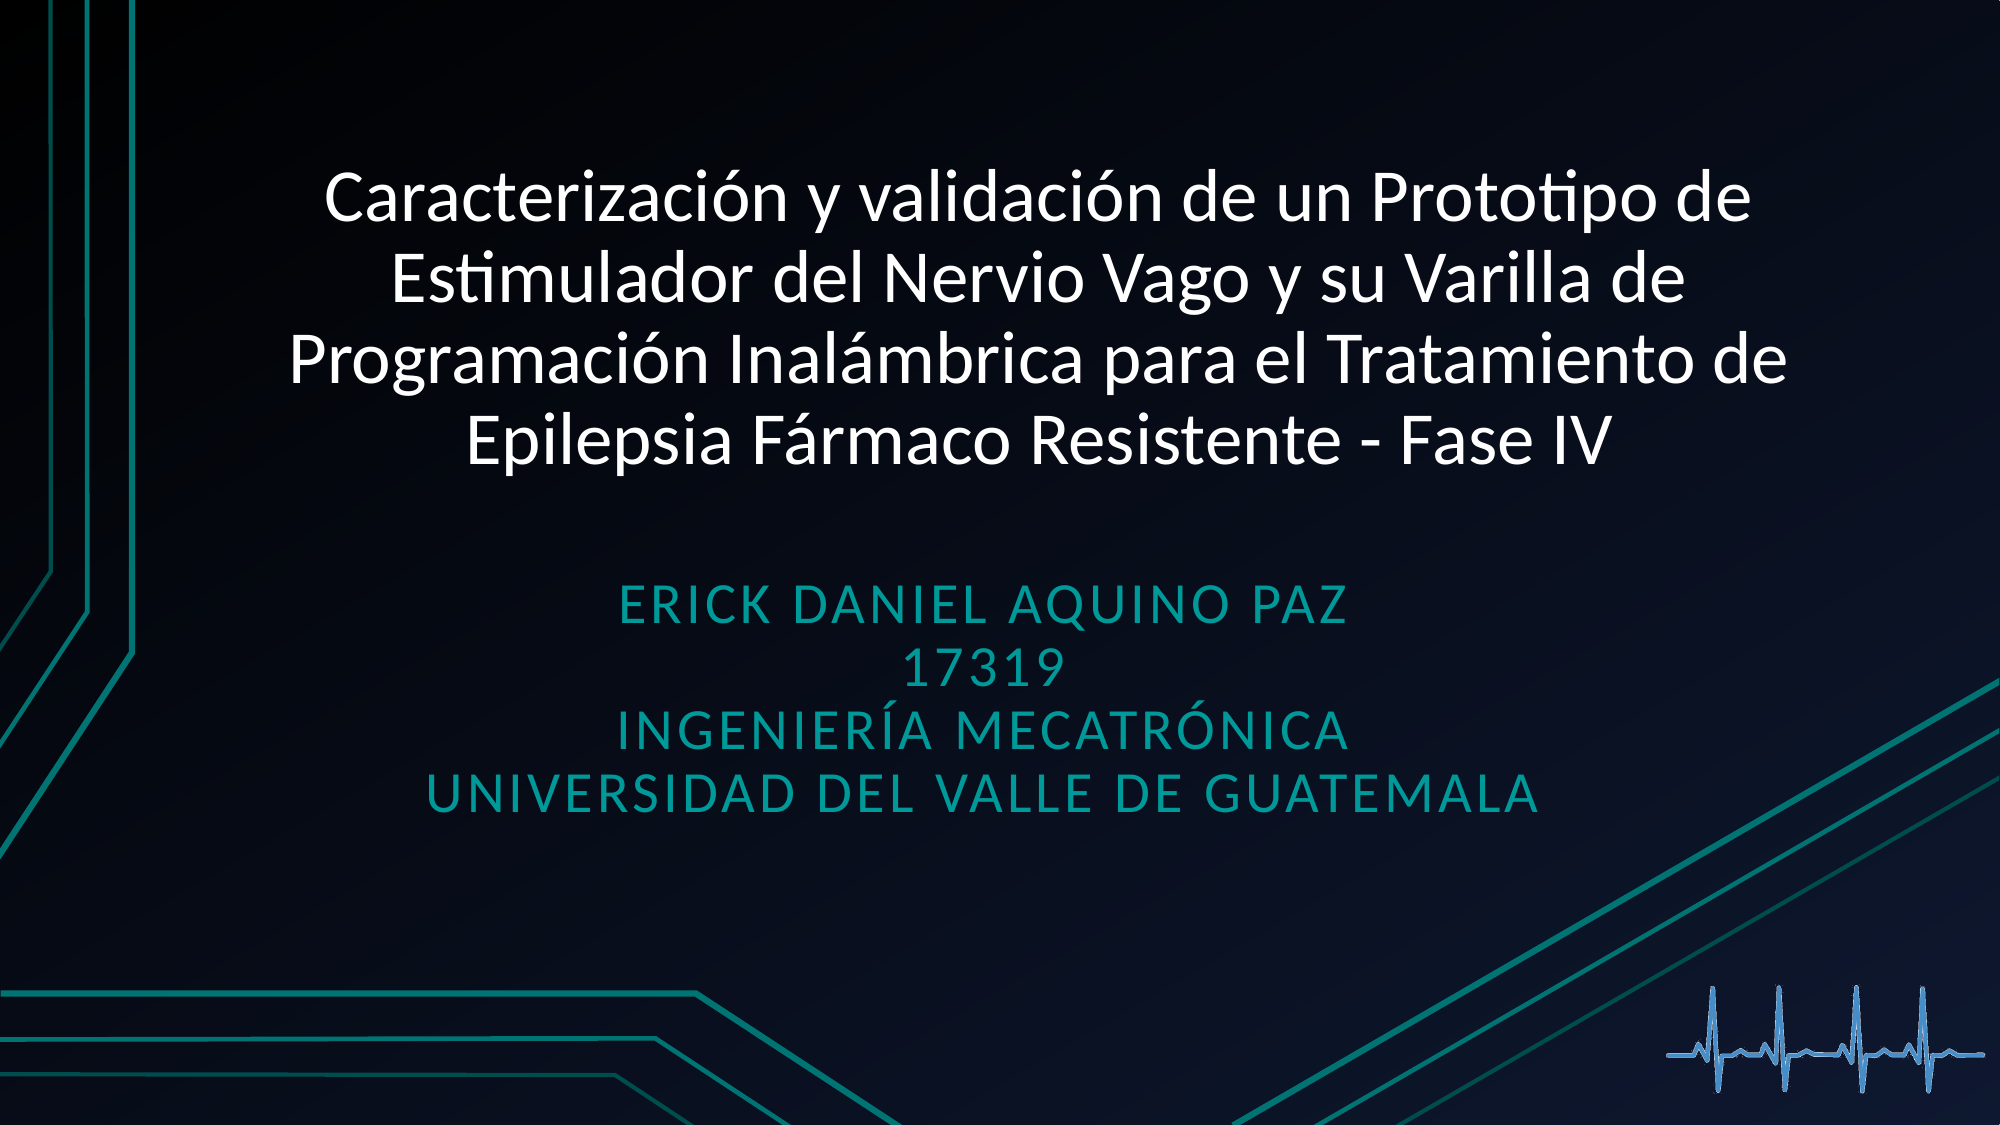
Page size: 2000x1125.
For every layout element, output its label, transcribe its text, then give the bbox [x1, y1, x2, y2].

picture [1648, 974, 2000, 1102]
subtitle Erick Daniel Aquino Paz 17319 Ingeniería mecatrónica Universidad del valle de Guatemala [266, 563, 1700, 851]
title Caracterización y validación de un Prototipo de Estimulador del Nervio Vago y su Varilla de Programación Inalámbrica para el Tratamiento de Epilepsia Fármaco Resistente - Fase IV [266, 162, 1813, 491]
